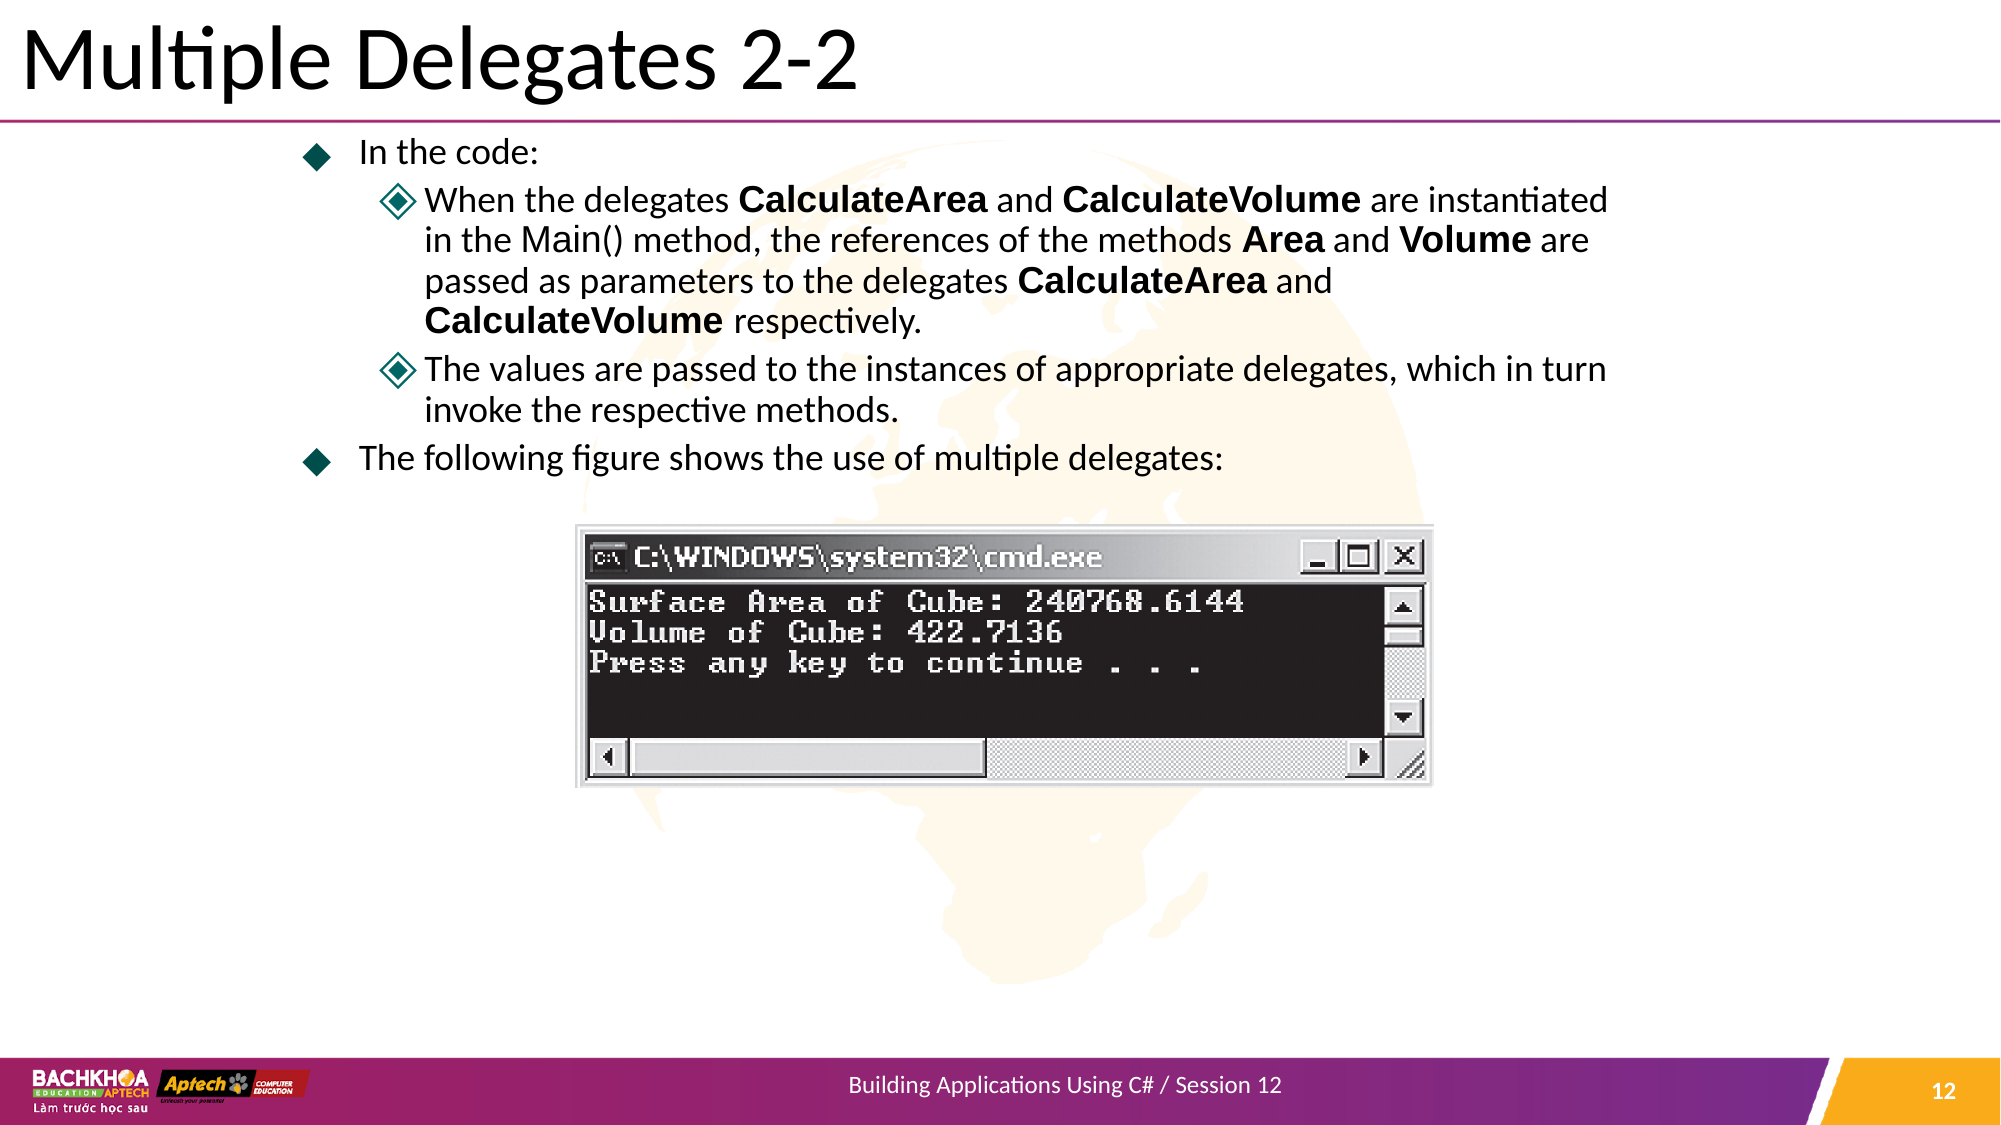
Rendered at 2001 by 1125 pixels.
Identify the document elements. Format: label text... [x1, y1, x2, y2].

footer Building Applications Using C# / Session 12 [324, 1060, 1813, 1120]
title Multiple Delegates 2-2 [5, 3, 1993, 116]
picture [0, 0, 2001, 1125]
text_box In the code: When the delegates CalculateArea and CalculateVolume are instantiated in the Main() method, the references of the methods Area and Volume are passed as parameters to the delegates CalculateArea and CalculateVolume respectively. The values are passed to the instances of appropriate delegates, which in turn invoke the respective methods. The following figure shows the use of multiple delegates: [287, 124, 1625, 987]
slide_number ‹#› [1899, 1059, 1988, 1120]
